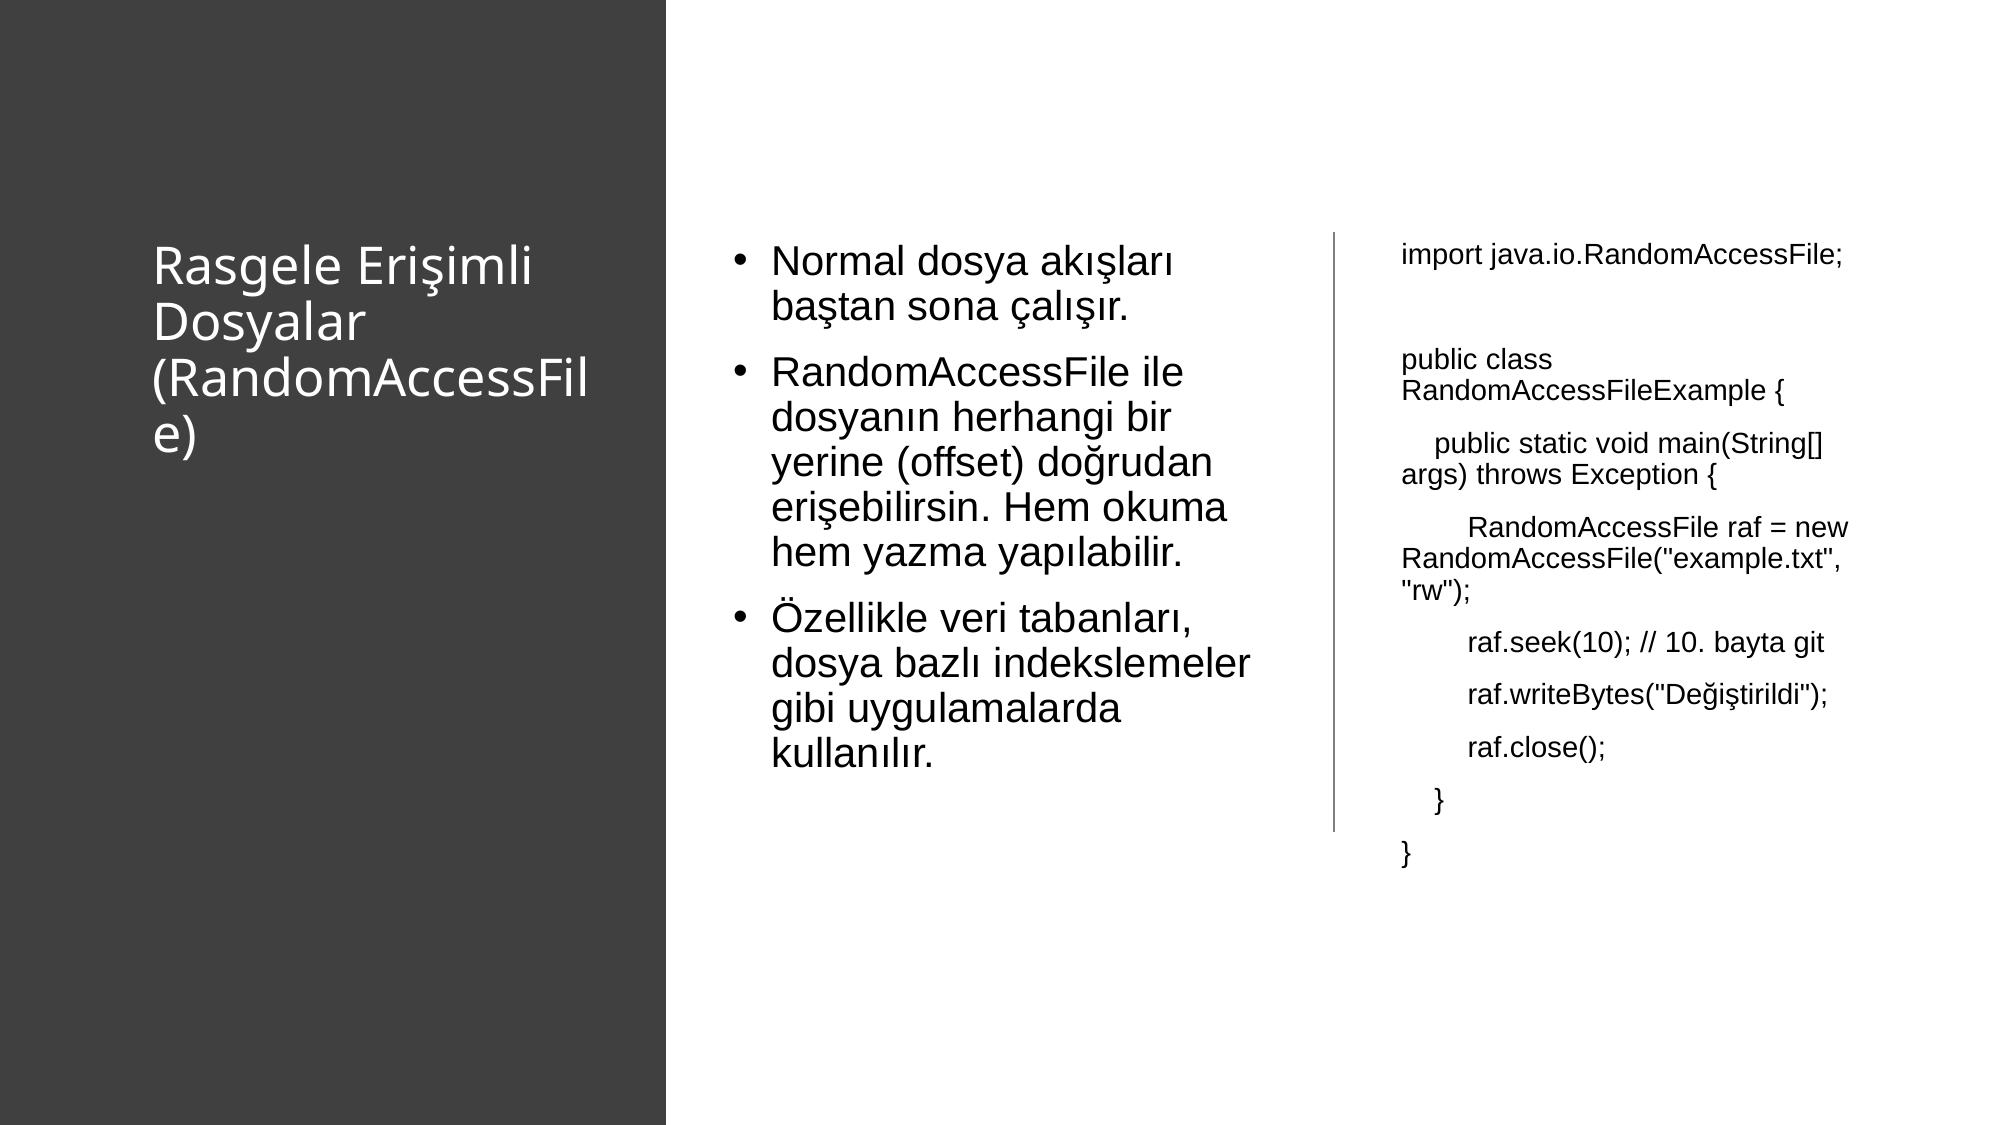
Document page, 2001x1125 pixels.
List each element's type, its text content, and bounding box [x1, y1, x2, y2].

title Rasgele Erişimli Dosyalar (RandomAccessFile) [137, 231, 613, 948]
list import java.io.RandomAccessFile; public class RandomAccessFileExample { public static void main(String[] args) throws Exception { RandomAccessFile raf = new RandomAccessFile("example.txt", "rw"); raf.seek(10); // 10. bayta git raf.writeBytes("Değiştirildi"); raf.close(); } } [1386, 231, 1911, 948]
list Normal dosya akışları baştan sona çalışır. RandomAccessFile ile dosyanın herhangi bir yerine (offset) doğrudan erişebilirsin. Hem okuma hem yazma yapılabilir. Özellikle veri tabanları, dosya bazlı indekslemeler gibi uygulamalarda kullanılır. [718, 231, 1281, 948]
text_box [0, 0, 666, 1125]
